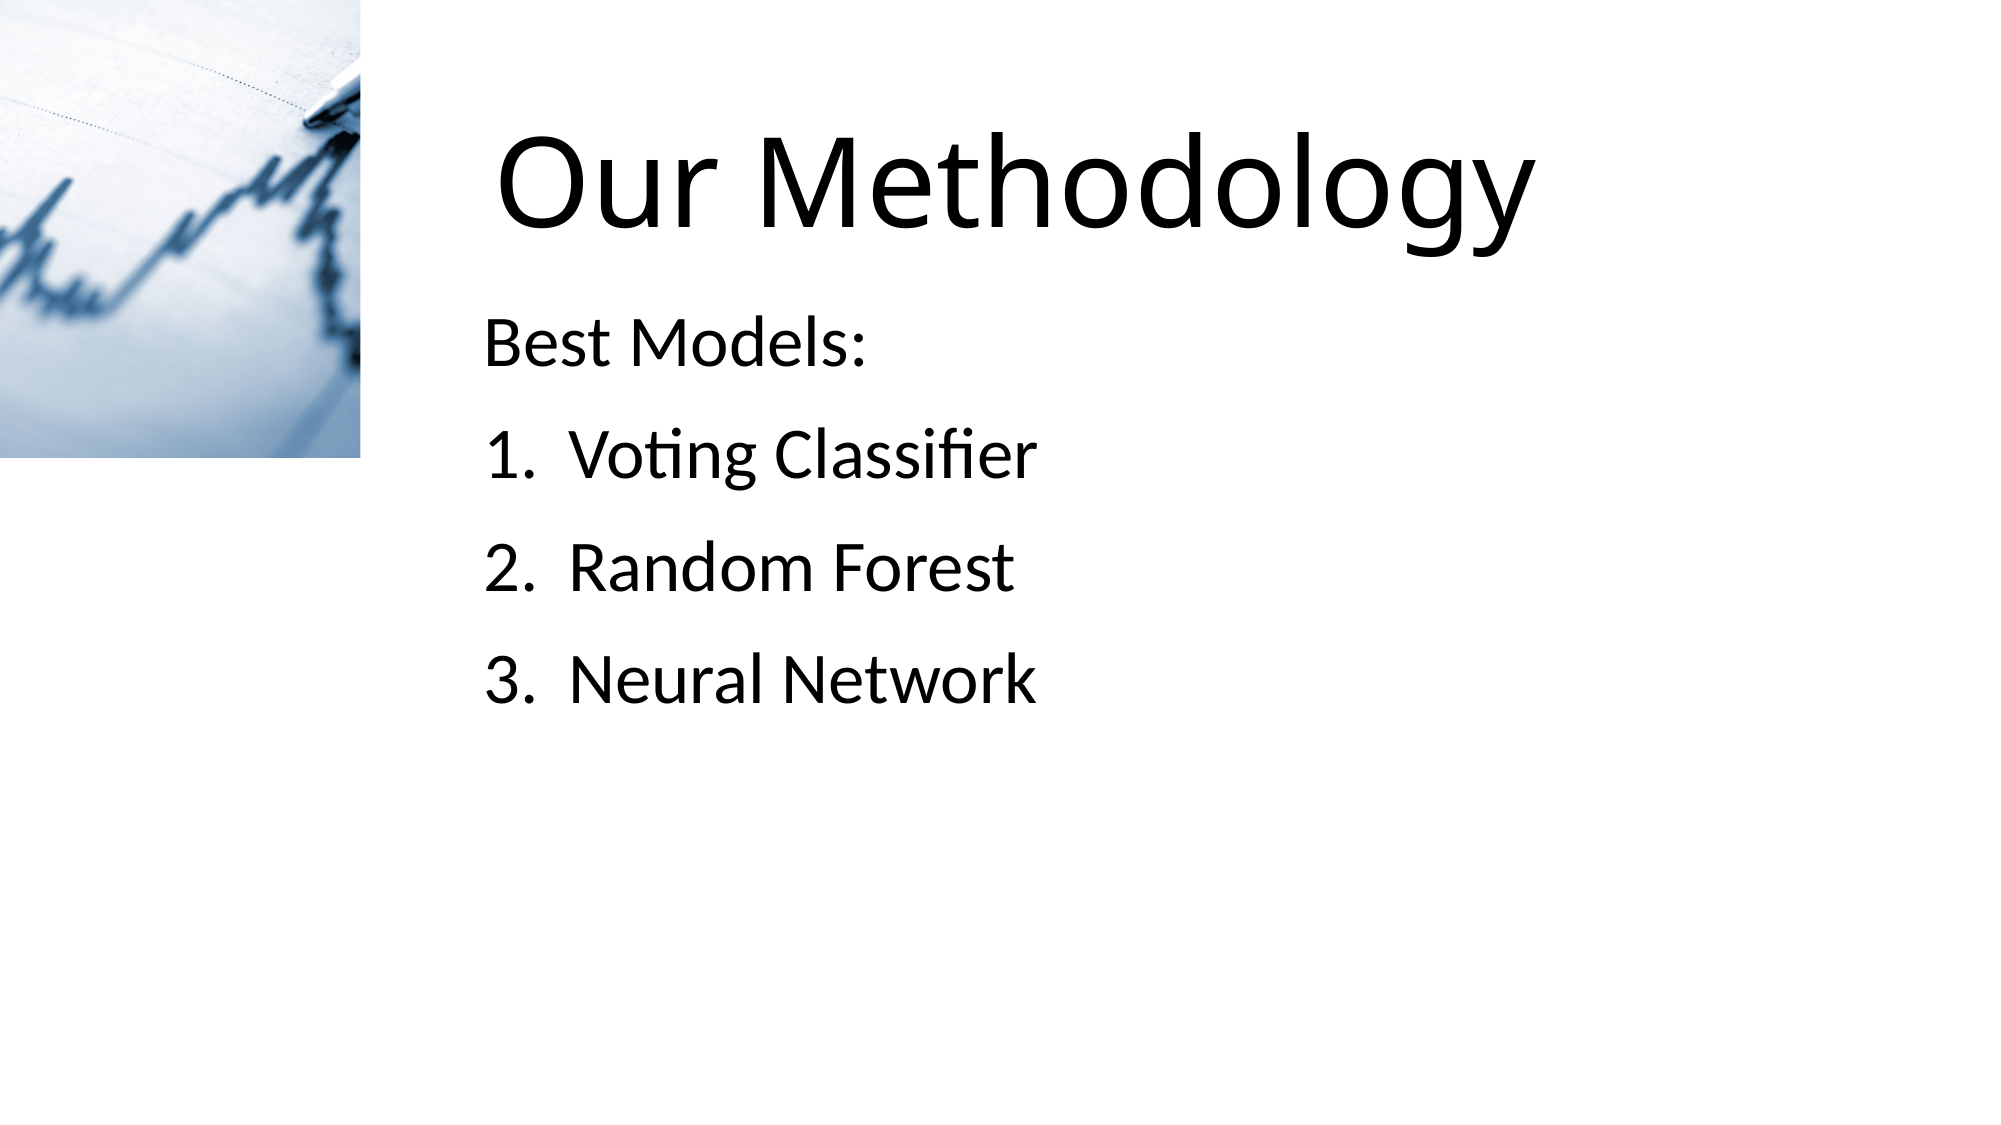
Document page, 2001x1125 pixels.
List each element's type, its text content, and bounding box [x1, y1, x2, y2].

picture [0, 0, 361, 458]
text_box Our Methodology [446, 94, 1825, 260]
text_box Best Models: Voting Classifier Random Forest Neural Network [468, 286, 1859, 726]
